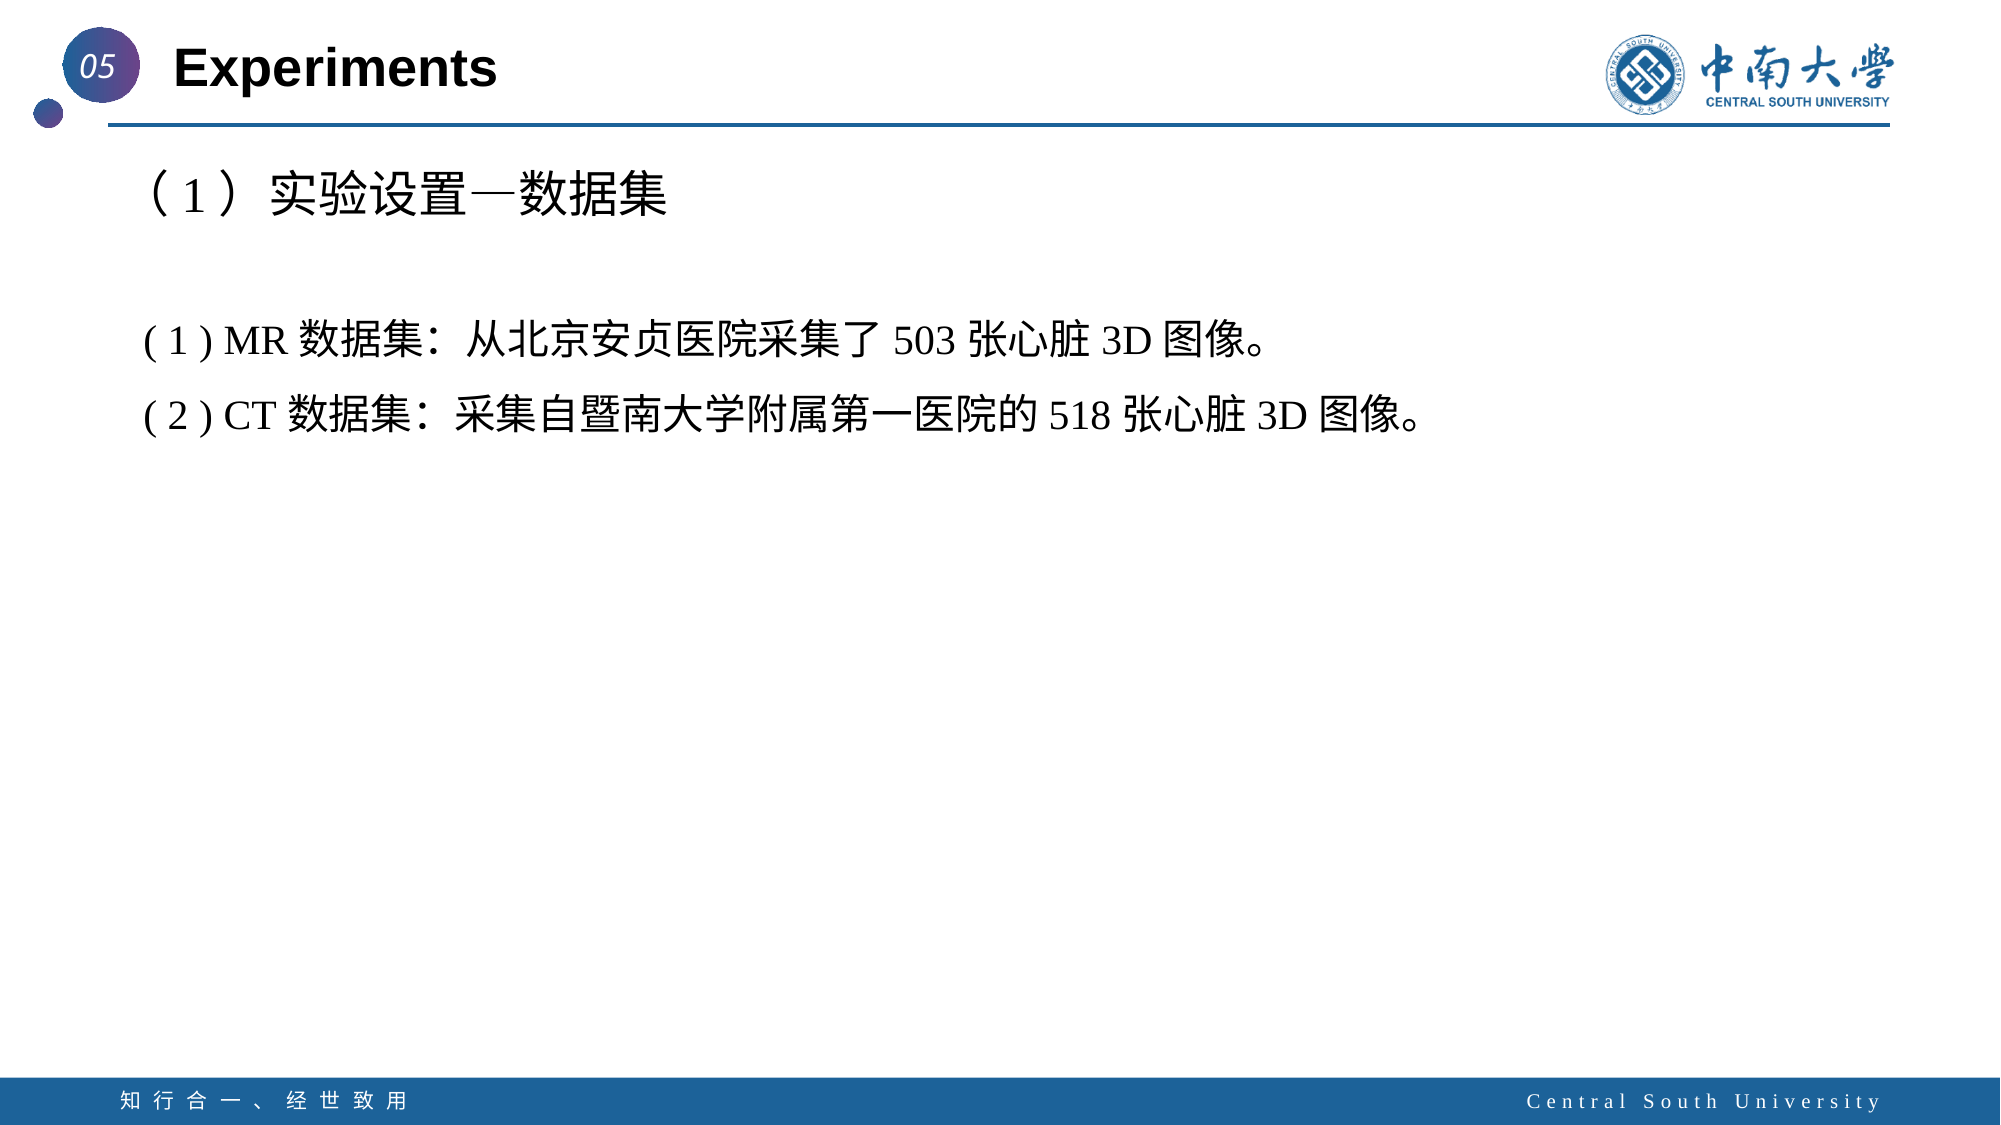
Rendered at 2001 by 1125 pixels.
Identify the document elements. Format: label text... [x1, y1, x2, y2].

text_box 知行合一、经世致用 [105, 1080, 423, 1120]
text_box Experiments [173, 22, 1065, 106]
text_box [158, 0, 1050, 118]
picture [1595, 28, 1907, 121]
text_box [0, 1077, 2000, 1125]
text_box ( 1 ) MR数据集：从北京安贞医院采集了503张心脏3D图像。 ( 2 ) CT数据集：采集自暨南大学附属第一医院的518张心脏3D图像。 [128, 280, 1447, 446]
text_box Central South University [1511, 1080, 1894, 1120]
text_box （1）实验设置—数据集 [104, 155, 718, 231]
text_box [33, 26, 153, 128]
